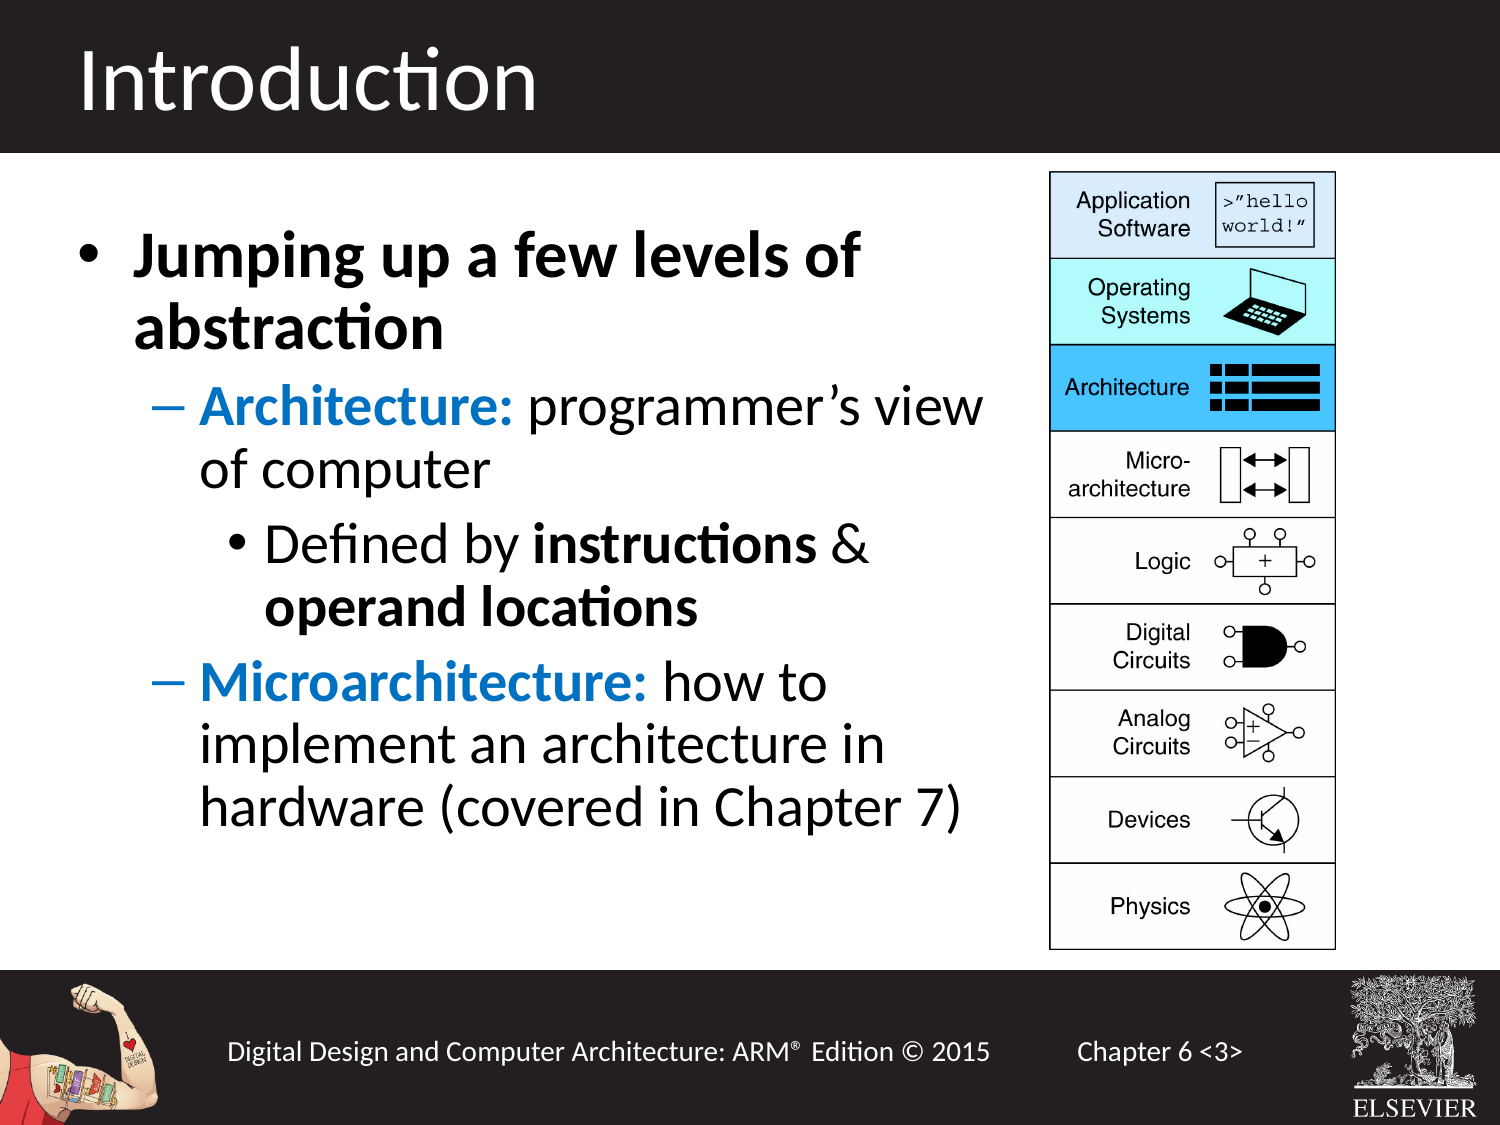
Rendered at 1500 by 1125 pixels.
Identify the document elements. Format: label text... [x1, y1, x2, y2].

picture [1350, 974, 1477, 1117]
picture [0, 979, 163, 1125]
list Jumping up a few levels of abstraction Architecture: programmer’s view of computer Defined by instructions & operand locations Microarchitecture: how to implement an architecture in hardware (covered in Chapter 7) [62, 212, 1000, 1025]
picture [1049, 169, 1337, 951]
text_box Introduction [62, 11, 1363, 136]
